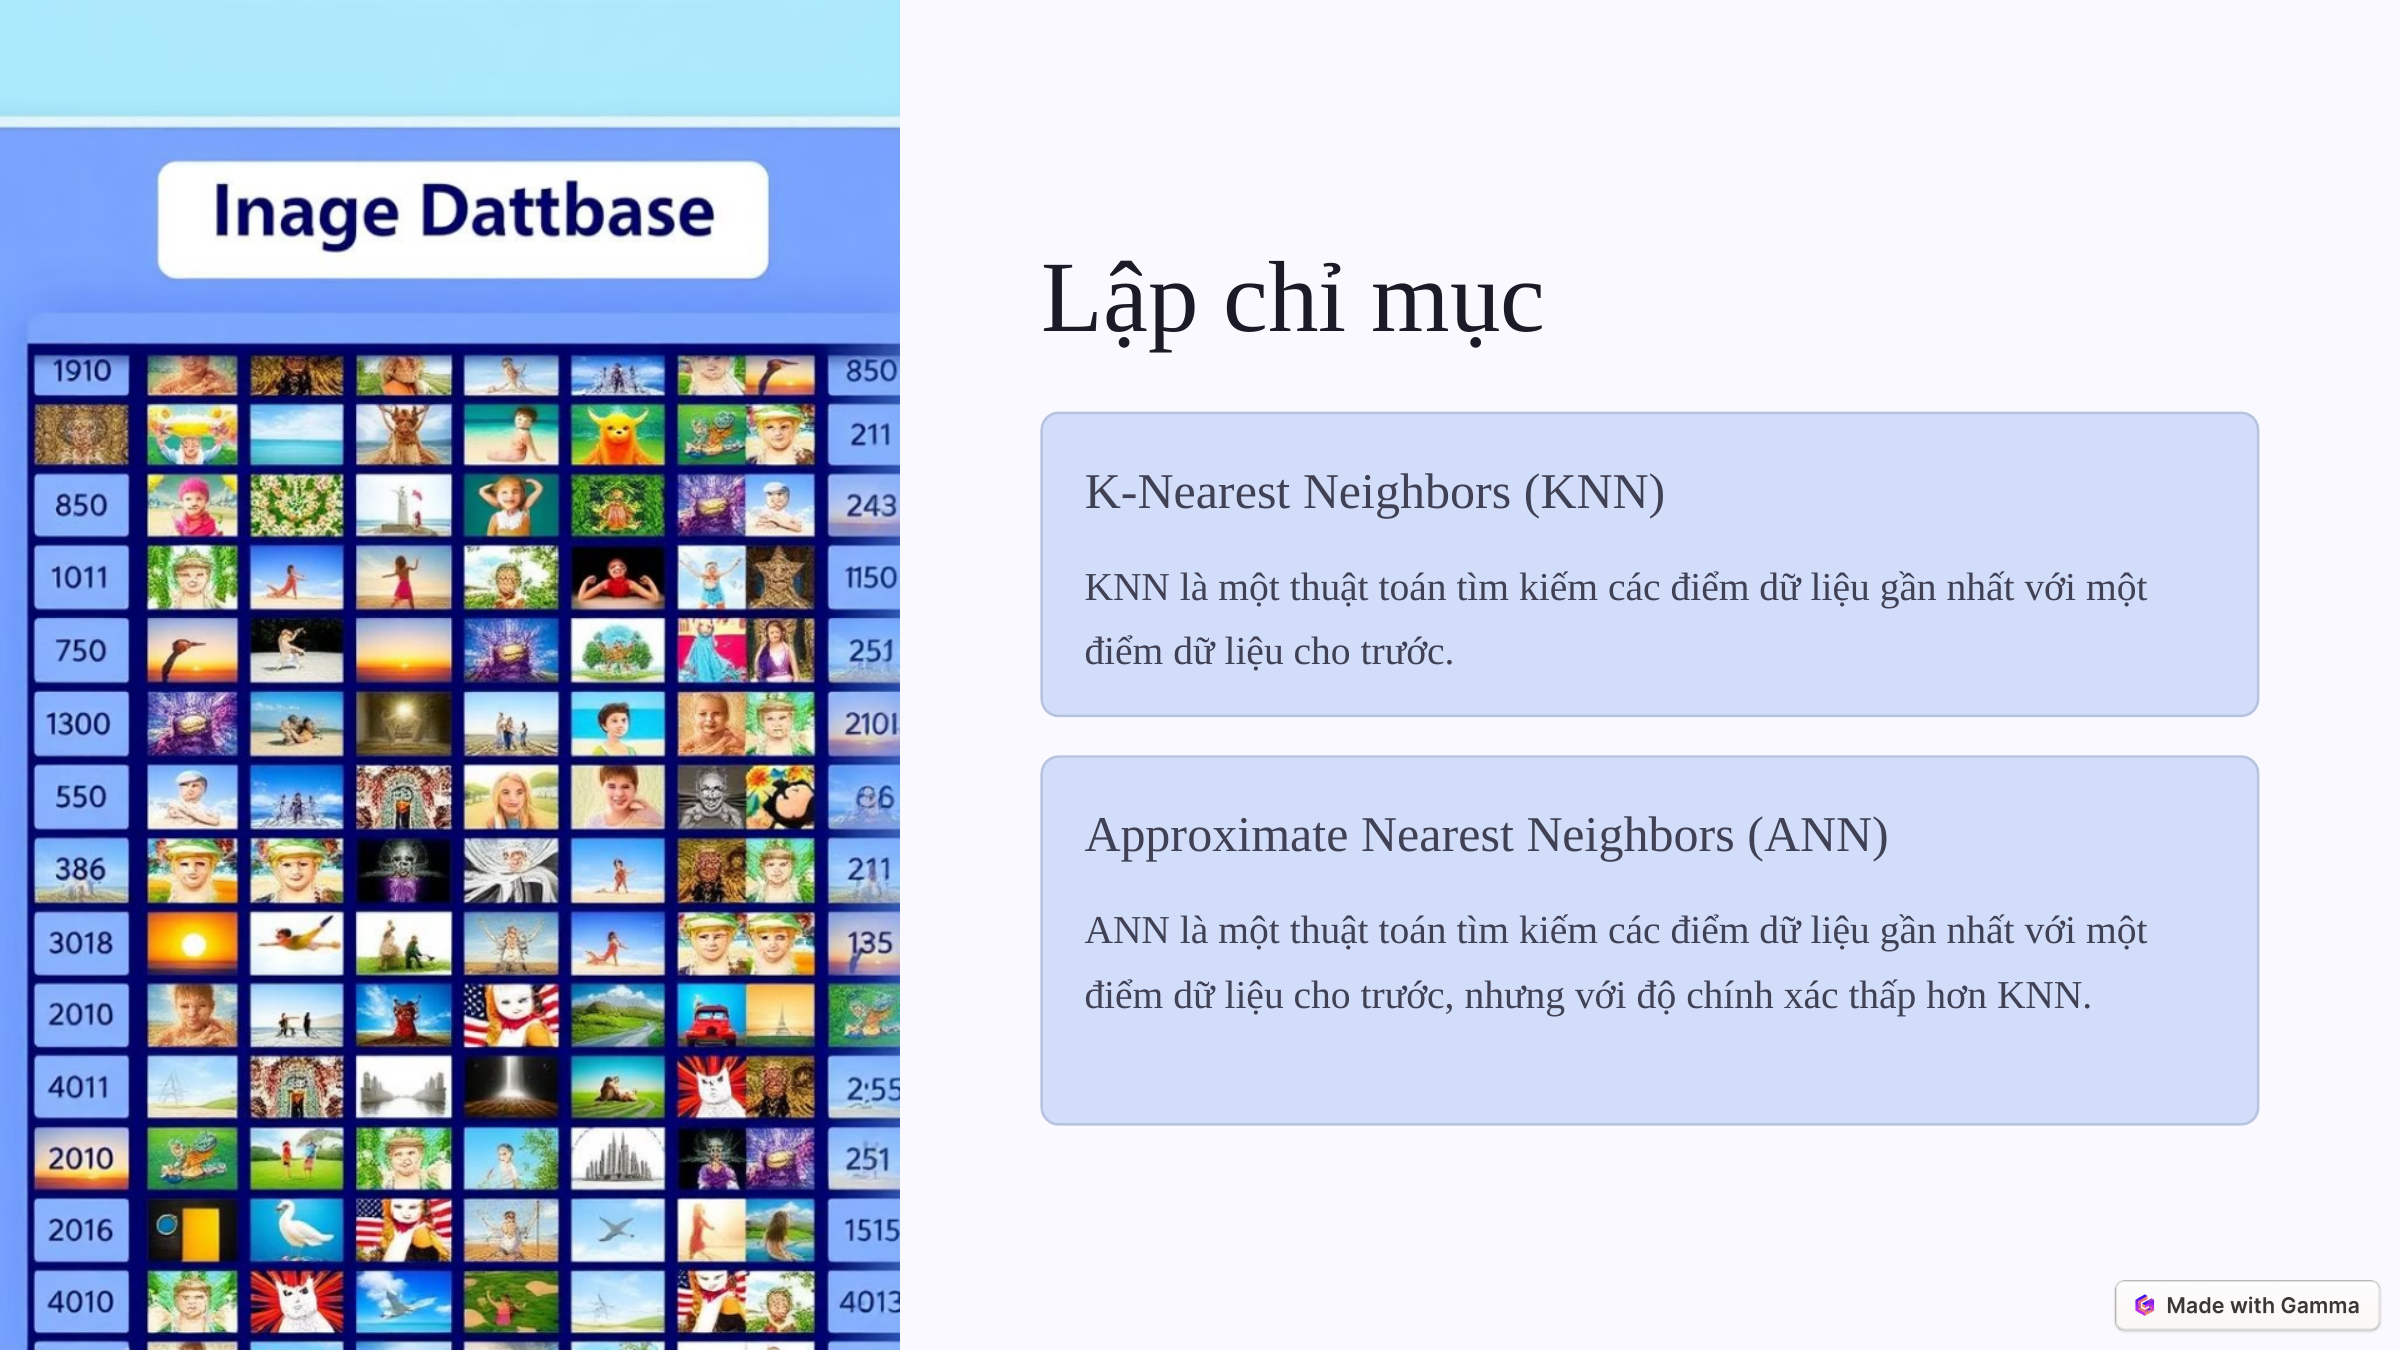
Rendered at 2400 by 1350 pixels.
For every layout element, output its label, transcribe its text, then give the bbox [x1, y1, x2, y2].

picture [2106, 1271, 2389, 1339]
picture [0, 0, 900, 1350]
text_box ANN là một thuật toán tìm kiếm các điểm dữ liệu gần nhất với một điểm dữ liệu cho trước, nhưng với độ chính xác thấp hơn KNN. [1084, 887, 2216, 1082]
text_box K-Nearest Neighbors (KNN) [1084, 455, 1770, 520]
text_box Lập chỉ mục [1041, 225, 2055, 353]
text_box [1041, 756, 2259, 1125]
text_box Approximate Nearest Neighbors (ANN) [1084, 799, 2060, 863]
text_box [1041, 412, 2259, 716]
text_box KNN là một thuật toán tìm kiếm các điểm dữ liệu gần nhất với một điểm dữ liệu cho trước. [1084, 543, 2216, 673]
